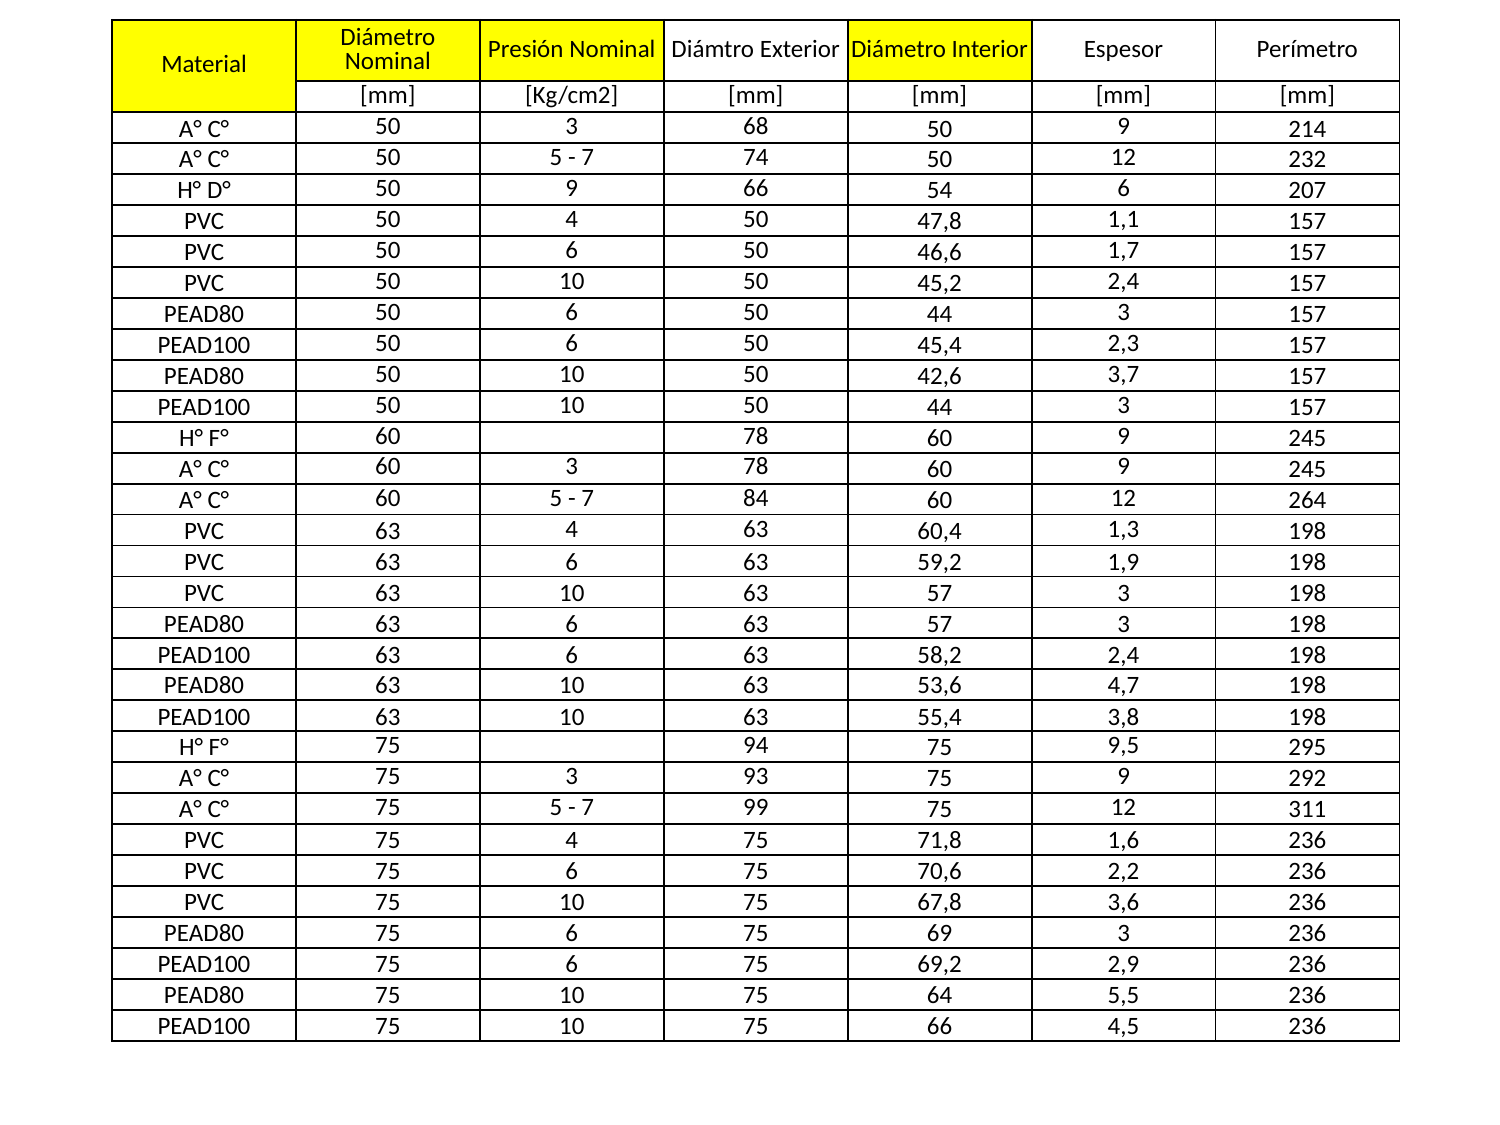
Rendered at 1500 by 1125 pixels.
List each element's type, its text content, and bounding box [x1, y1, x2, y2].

table_cell 75 [665, 918, 847, 947]
table_cell 3,7 [1033, 361, 1215, 390]
table_cell A° C° [113, 454, 295, 483]
table_cell 63 [297, 577, 479, 607]
table_cell 10 [481, 361, 663, 390]
table_cell 50 [297, 144, 479, 173]
table_cell PVC [113, 237, 295, 266]
table_cell 50 [297, 113, 479, 142]
table_cell 84 [665, 485, 847, 514]
table_cell 3,6 [1033, 887, 1215, 916]
table_cell 295 [1216, 732, 1399, 761]
table_cell 54 [849, 175, 1031, 204]
table_cell 236 [1216, 918, 1399, 947]
table_cell PEAD100 [113, 949, 295, 978]
table_cell 232 [1216, 144, 1399, 173]
table_cell 75 [297, 980, 479, 1009]
table_cell 4,5 [1033, 1011, 1215, 1040]
table_cell [Kg/cm2] [481, 82, 663, 111]
table_cell PVC [113, 546, 295, 576]
table_cell 157 [1216, 206, 1399, 235]
table_cell H° F° [113, 423, 295, 452]
table_cell 50 [665, 268, 847, 297]
table_cell PVC [113, 577, 295, 607]
table_cell 236 [1216, 887, 1399, 916]
table_cell 12 [1033, 144, 1215, 173]
table_cell 12 [1033, 794, 1215, 823]
table_cell 57 [849, 608, 1031, 637]
table_cell 5 - 7 [481, 144, 663, 173]
table_cell 99 [665, 794, 847, 823]
table_cell 2,4 [1033, 639, 1215, 668]
table_cell 63 [665, 670, 847, 699]
table_cell 9 [481, 175, 663, 204]
table_cell 50 [665, 237, 847, 266]
table_cell 50 [665, 206, 847, 235]
table_cell 6 [1033, 175, 1215, 204]
table_cell 50 [297, 361, 479, 390]
table_cell 10 [481, 701, 663, 730]
table_cell 236 [1216, 856, 1399, 885]
table_cell 50 [297, 206, 479, 235]
table_cell 67,8 [849, 887, 1031, 916]
table_cell H° D° [113, 175, 295, 204]
table_cell 264 [1216, 485, 1399, 514]
table_cell 75 [297, 763, 479, 792]
table_cell 3,8 [1033, 701, 1215, 730]
table_cell 6 [481, 546, 663, 576]
table_header Presión Nominal [481, 21, 663, 80]
table_cell 75 [297, 732, 479, 761]
table_cell 75 [665, 825, 847, 854]
table_cell 198 [1216, 639, 1399, 668]
table_cell 50 [665, 392, 847, 421]
table_cell 68 [665, 113, 847, 142]
table_cell 66 [665, 175, 847, 204]
table_cell 75 [297, 1011, 479, 1040]
table_cell 157 [1216, 237, 1399, 266]
table_header Perímetro [1216, 21, 1399, 80]
table_cell 157 [1216, 361, 1399, 390]
table_cell 1,7 [1033, 237, 1215, 266]
table_cell 198 [1216, 546, 1399, 576]
table_cell [mm] [297, 82, 479, 111]
table_cell PEAD80 [113, 918, 295, 947]
table_cell A° C° [113, 113, 295, 142]
table_cell 60 [849, 485, 1031, 514]
table_cell 198 [1216, 515, 1399, 545]
table_cell 63 [297, 546, 479, 576]
table_cell 75 [849, 794, 1031, 823]
table_cell 198 [1216, 701, 1399, 730]
table_cell 60 [849, 423, 1031, 452]
table_header Diámetro Interior [849, 21, 1031, 80]
table_cell 50 [297, 299, 479, 328]
table_cell 63 [297, 670, 479, 699]
table_cell [481, 423, 663, 452]
table_cell 10 [481, 887, 663, 916]
table_cell 60 [297, 423, 479, 452]
table_cell 245 [1216, 454, 1399, 483]
table_cell 70,6 [849, 856, 1031, 885]
table_cell 75 [665, 1011, 847, 1040]
table_cell PVC [113, 887, 295, 916]
table_cell 3 [1033, 918, 1215, 947]
table_cell 45,2 [849, 268, 1031, 297]
table_header Material [113, 21, 295, 111]
table_cell 63 [297, 515, 479, 545]
table_header Diámtro Exterior [665, 21, 847, 80]
table_cell 50 [665, 299, 847, 328]
table_cell 63 [297, 639, 479, 668]
table_cell [mm] [849, 82, 1031, 111]
table_cell 75 [665, 856, 847, 885]
table_cell [481, 732, 663, 761]
table_cell 1,3 [1033, 515, 1215, 545]
table_header Espesor [1033, 21, 1215, 80]
table_cell A° C° [113, 144, 295, 173]
table_cell 236 [1216, 980, 1399, 1009]
table_cell 3 [1033, 577, 1215, 607]
table_cell 64 [849, 980, 1031, 1009]
table_cell 6 [481, 330, 663, 359]
table_cell 9 [1033, 454, 1215, 483]
table_cell 75 [665, 887, 847, 916]
table_cell PVC [113, 515, 295, 545]
table_cell 60 [297, 454, 479, 483]
table_cell 63 [297, 608, 479, 637]
table_cell 5 - 7 [481, 485, 663, 514]
table_cell 63 [297, 701, 479, 730]
table_cell 63 [665, 577, 847, 607]
table_cell 245 [1216, 423, 1399, 452]
table_cell 53,6 [849, 670, 1031, 699]
table_cell 50 [297, 175, 479, 204]
table_cell 236 [1216, 825, 1399, 854]
table_cell 10 [481, 268, 663, 297]
table_cell 94 [665, 732, 847, 761]
table_cell 42,6 [849, 361, 1031, 390]
table_cell 71,8 [849, 825, 1031, 854]
table_cell A° C° [113, 763, 295, 792]
table_cell 50 [849, 144, 1031, 173]
table_cell PEAD80 [113, 980, 295, 1009]
table_cell 50 [297, 330, 479, 359]
table_cell PEAD100 [113, 330, 295, 359]
table_cell PVC [113, 268, 295, 297]
table_cell 63 [665, 639, 847, 668]
table_cell 3 [1033, 299, 1215, 328]
table_cell 3 [481, 113, 663, 142]
table_cell 57 [849, 577, 1031, 607]
table_header Diámetro Nominal [297, 21, 479, 80]
table_cell 10 [481, 1011, 663, 1040]
table_cell [mm] [1033, 82, 1215, 111]
table_cell 10 [481, 392, 663, 421]
table_cell 63 [665, 515, 847, 545]
table_cell 3 [1033, 608, 1215, 637]
table_cell 75 [297, 794, 479, 823]
table_cell 2,9 [1033, 949, 1215, 978]
table_cell 9 [1033, 423, 1215, 452]
table_cell 236 [1216, 949, 1399, 978]
table_cell 63 [665, 608, 847, 637]
table_cell 1,9 [1033, 546, 1215, 576]
table_cell 45,4 [849, 330, 1031, 359]
table_cell 60 [849, 454, 1031, 483]
table_cell 47,8 [849, 206, 1031, 235]
table_cell 198 [1216, 608, 1399, 637]
table_cell 55,4 [849, 701, 1031, 730]
table_cell 157 [1216, 268, 1399, 297]
table_cell PEAD80 [113, 299, 295, 328]
table_cell 44 [849, 392, 1031, 421]
table_cell 93 [665, 763, 847, 792]
table_cell PEAD100 [113, 639, 295, 668]
table_cell 44 [849, 299, 1031, 328]
table_cell A° C° [113, 485, 295, 514]
table_cell 157 [1216, 330, 1399, 359]
table_cell 50 [297, 268, 479, 297]
table_cell 4 [481, 206, 663, 235]
table_cell A° C° [113, 794, 295, 823]
table_cell 50 [297, 392, 479, 421]
table_cell 6 [481, 299, 663, 328]
table_cell 4 [481, 825, 663, 854]
table_cell 75 [665, 980, 847, 1009]
table_cell 198 [1216, 577, 1399, 607]
table_cell 12 [1033, 485, 1215, 514]
table_cell 69 [849, 918, 1031, 947]
table_cell 75 [849, 763, 1031, 792]
table_cell PVC [113, 206, 295, 235]
table_cell 63 [665, 701, 847, 730]
table_cell 236 [1216, 1011, 1399, 1040]
table_cell 60 [297, 485, 479, 514]
table_cell 3 [481, 454, 663, 483]
table_cell 3 [481, 763, 663, 792]
table_cell 59,2 [849, 546, 1031, 576]
table_cell 66 [849, 1011, 1031, 1040]
table_cell 6 [481, 856, 663, 885]
table_cell 63 [665, 546, 847, 576]
table_cell 75 [297, 856, 479, 885]
table_cell PEAD80 [113, 361, 295, 390]
table_cell 1,6 [1033, 825, 1215, 854]
table_cell 5,5 [1033, 980, 1215, 1009]
table_cell 69,2 [849, 949, 1031, 978]
table_cell 1,1 [1033, 206, 1215, 235]
table_cell 75 [665, 949, 847, 978]
table_cell 60,4 [849, 515, 1031, 545]
table_cell 6 [481, 639, 663, 668]
table_cell 9 [1033, 763, 1215, 792]
table_cell 78 [665, 454, 847, 483]
table_cell 6 [481, 918, 663, 947]
table_cell 207 [1216, 175, 1399, 204]
table_cell 198 [1216, 670, 1399, 699]
table_cell 9 [1033, 113, 1215, 142]
table_cell 2,2 [1033, 856, 1215, 885]
table_cell 50 [665, 330, 847, 359]
table_cell 5 - 7 [481, 794, 663, 823]
table_cell PEAD80 [113, 608, 295, 637]
table_cell 75 [297, 887, 479, 916]
table_cell 292 [1216, 763, 1399, 792]
table_cell PEAD100 [113, 701, 295, 730]
table_cell 4 [481, 515, 663, 545]
table_cell 10 [481, 577, 663, 607]
table_cell 75 [297, 825, 479, 854]
table_cell [mm] [665, 82, 847, 111]
table_cell [mm] [1216, 82, 1399, 111]
table_cell 75 [297, 949, 479, 978]
table_cell 50 [297, 237, 479, 266]
table_cell 78 [665, 423, 847, 452]
table_cell 10 [481, 980, 663, 1009]
table_cell 3 [1033, 392, 1215, 421]
table_cell 157 [1216, 299, 1399, 328]
table_cell 6 [481, 949, 663, 978]
table_cell 4,7 [1033, 670, 1215, 699]
table_cell 75 [297, 918, 479, 947]
table_cell 2,4 [1033, 268, 1215, 297]
table_cell 9,5 [1033, 732, 1215, 761]
table_cell 311 [1216, 794, 1399, 823]
table_cell 50 [665, 361, 847, 390]
table_cell 6 [481, 608, 663, 637]
table_cell H° F° [113, 732, 295, 761]
table_cell PEAD100 [113, 1011, 295, 1040]
table_cell PVC [113, 856, 295, 885]
table_cell 46,6 [849, 237, 1031, 266]
table_cell 10 [481, 670, 663, 699]
table_cell 6 [481, 237, 663, 266]
table_cell PEAD80 [113, 670, 295, 699]
table_cell 75 [849, 732, 1031, 761]
table_cell PVC [113, 825, 295, 854]
table_cell 2,3 [1033, 330, 1215, 359]
table_cell 50 [849, 113, 1031, 142]
table_cell 74 [665, 144, 847, 173]
table_cell 58,2 [849, 639, 1031, 668]
table_cell 214 [1216, 113, 1399, 142]
table_cell 157 [1216, 392, 1399, 421]
table_cell PEAD100 [113, 392, 295, 421]
